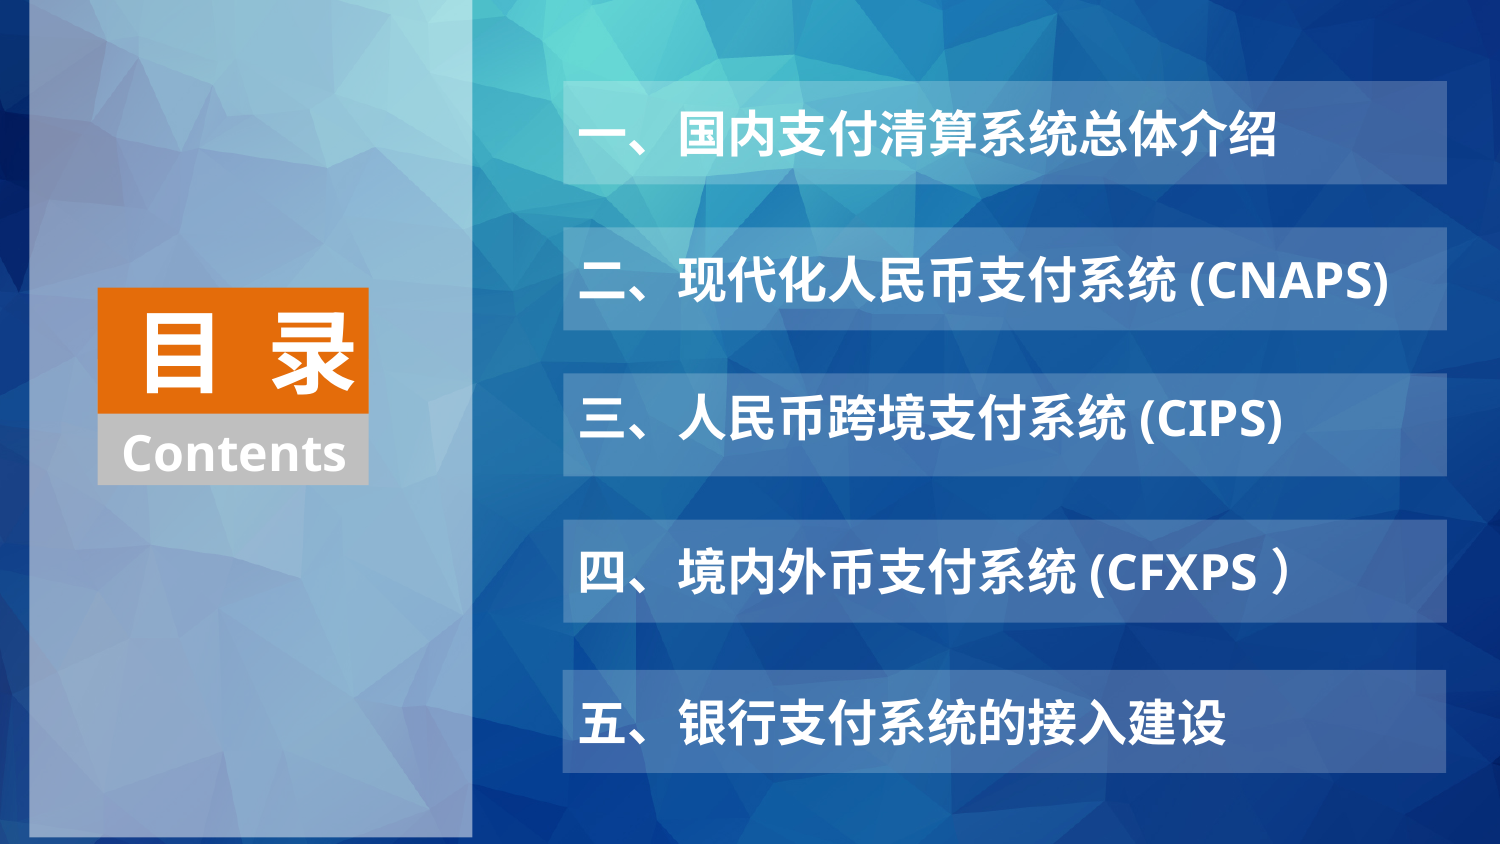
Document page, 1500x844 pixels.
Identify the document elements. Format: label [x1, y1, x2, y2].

text_box [97, 287, 383, 491]
text_box [29, 0, 473, 838]
picture [0, 0, 1500, 844]
text_box [563, 373, 1448, 477]
text_box [563, 519, 1448, 623]
text_box [92, 785, 1499, 841]
text_box [563, 227, 1448, 331]
text_box [563, 80, 1448, 185]
text_box [562, 669, 1447, 774]
